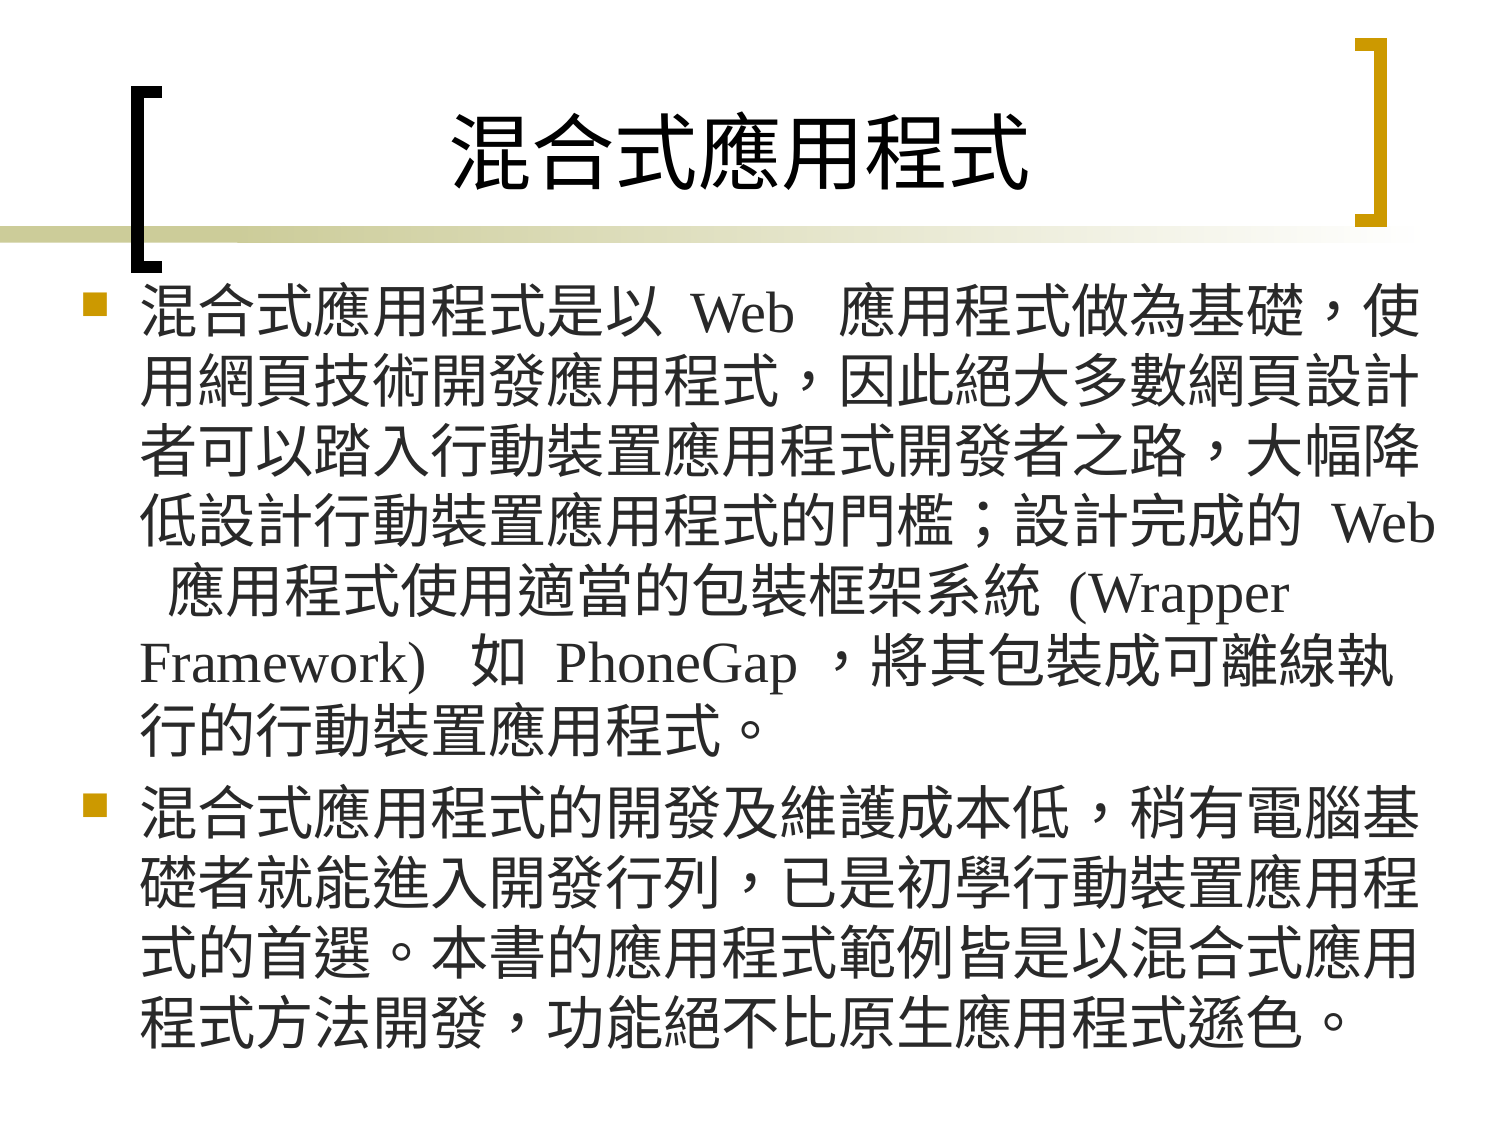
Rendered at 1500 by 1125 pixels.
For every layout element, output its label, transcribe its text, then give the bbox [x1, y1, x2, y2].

list 混合式應用程式是以 Web 應用程式做為基礎，使用網頁技術開發應用程式，因此絕大多數網頁設計者可以踏入行動裝置應用程式開發者之路，大幅降低設計行動裝置應用程式的門檻；設計完成的 Web 應用程式使用適當的包裝框架系統 (Wrapper Framework) 如 PhoneGap，將其包裝成可離線執行的行動裝置應用程式。 混合式應用程式的開發及維護成本低，稍有電腦基礎者就能進入開發行列，已是初學行動裝置應用程式的首選。本書的應用程式範例皆是以混合式應用程式方法開發，功能絕不比原生應用程式遜色。 [64, 267, 1459, 1012]
title 混合式應用程式 [152, 15, 1328, 208]
